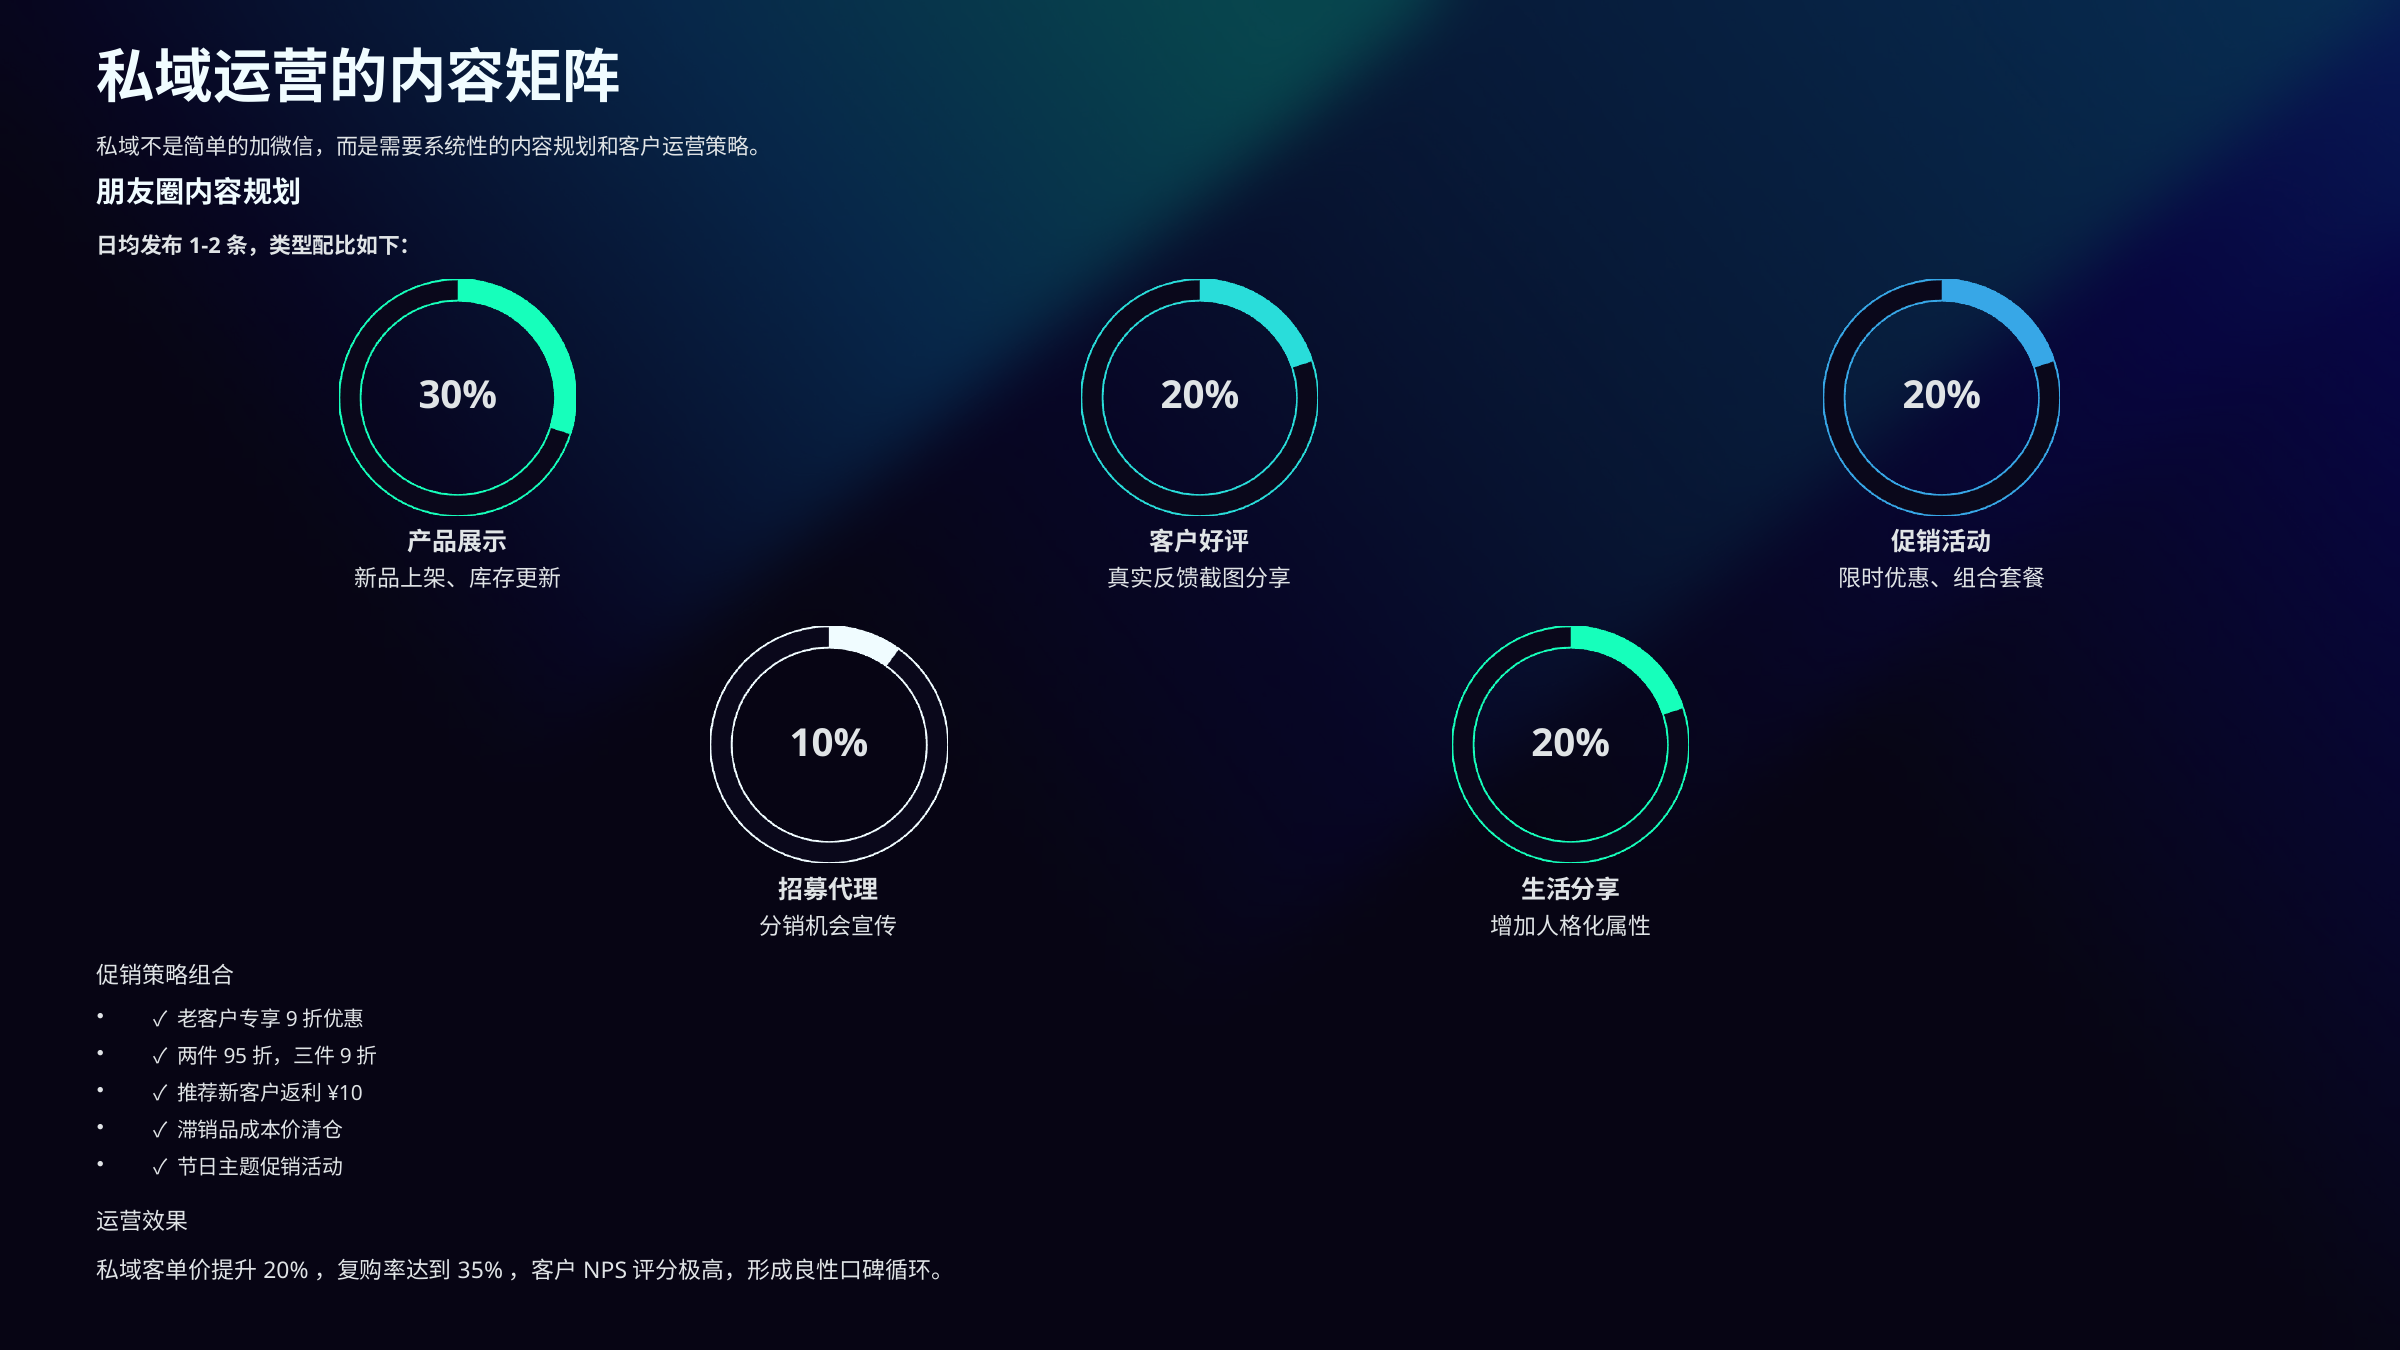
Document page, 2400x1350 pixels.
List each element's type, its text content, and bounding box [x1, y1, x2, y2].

text_box 日均发布1-2条，类型配比如下： [96, 232, 2304, 258]
text_box 真实反馈截图分享 [838, 566, 1562, 592]
text_box 运营效果 [96, 1203, 2304, 1235]
text_box ✓ 两件95折，三件9折 [96, 1042, 2304, 1075]
text_box 产品展示 [370, 534, 546, 557]
text_box 分销机会宣传 [467, 913, 1191, 940]
text_box ✓ 节日主题促销活动 [96, 1153, 2304, 1186]
text_box ✓ 推荐新客户返利¥10 [96, 1079, 2304, 1112]
picture [1081, 279, 1318, 516]
text_box 私域不是简单的加微信，而是需要系统性的内容规划和客户运营策略。 [96, 133, 2304, 159]
picture [710, 626, 948, 863]
text_box 促销策略组合 [96, 956, 2304, 989]
picture [339, 279, 576, 516]
text_box 私域运营的内容矩阵 [96, 66, 447, 111]
text_box ✓ 老客户专享9折优惠 [96, 1006, 2304, 1038]
text_box 促销活动 [1854, 534, 2030, 557]
text_box 限时优惠、组合套餐 [1580, 566, 2304, 592]
text_box 招募代理 [741, 882, 917, 905]
text_box 增加人格化属性 [1209, 913, 1933, 940]
text_box 客户好评 [1112, 534, 1288, 557]
text_box 朋友圈内容规划 [96, 182, 307, 209]
text_box 生活分享 [1483, 882, 1659, 905]
picture [1452, 626, 1689, 863]
text_box ✓ 滞销品成本价清仓 [96, 1116, 2304, 1149]
text_box 私域客单价提升20%，复购率达到35%，客户NPS评分极高，形成良性口碑循环。 [96, 1252, 2304, 1284]
text_box 新品上架、库存更新 [96, 566, 820, 592]
picture [1823, 279, 2060, 516]
